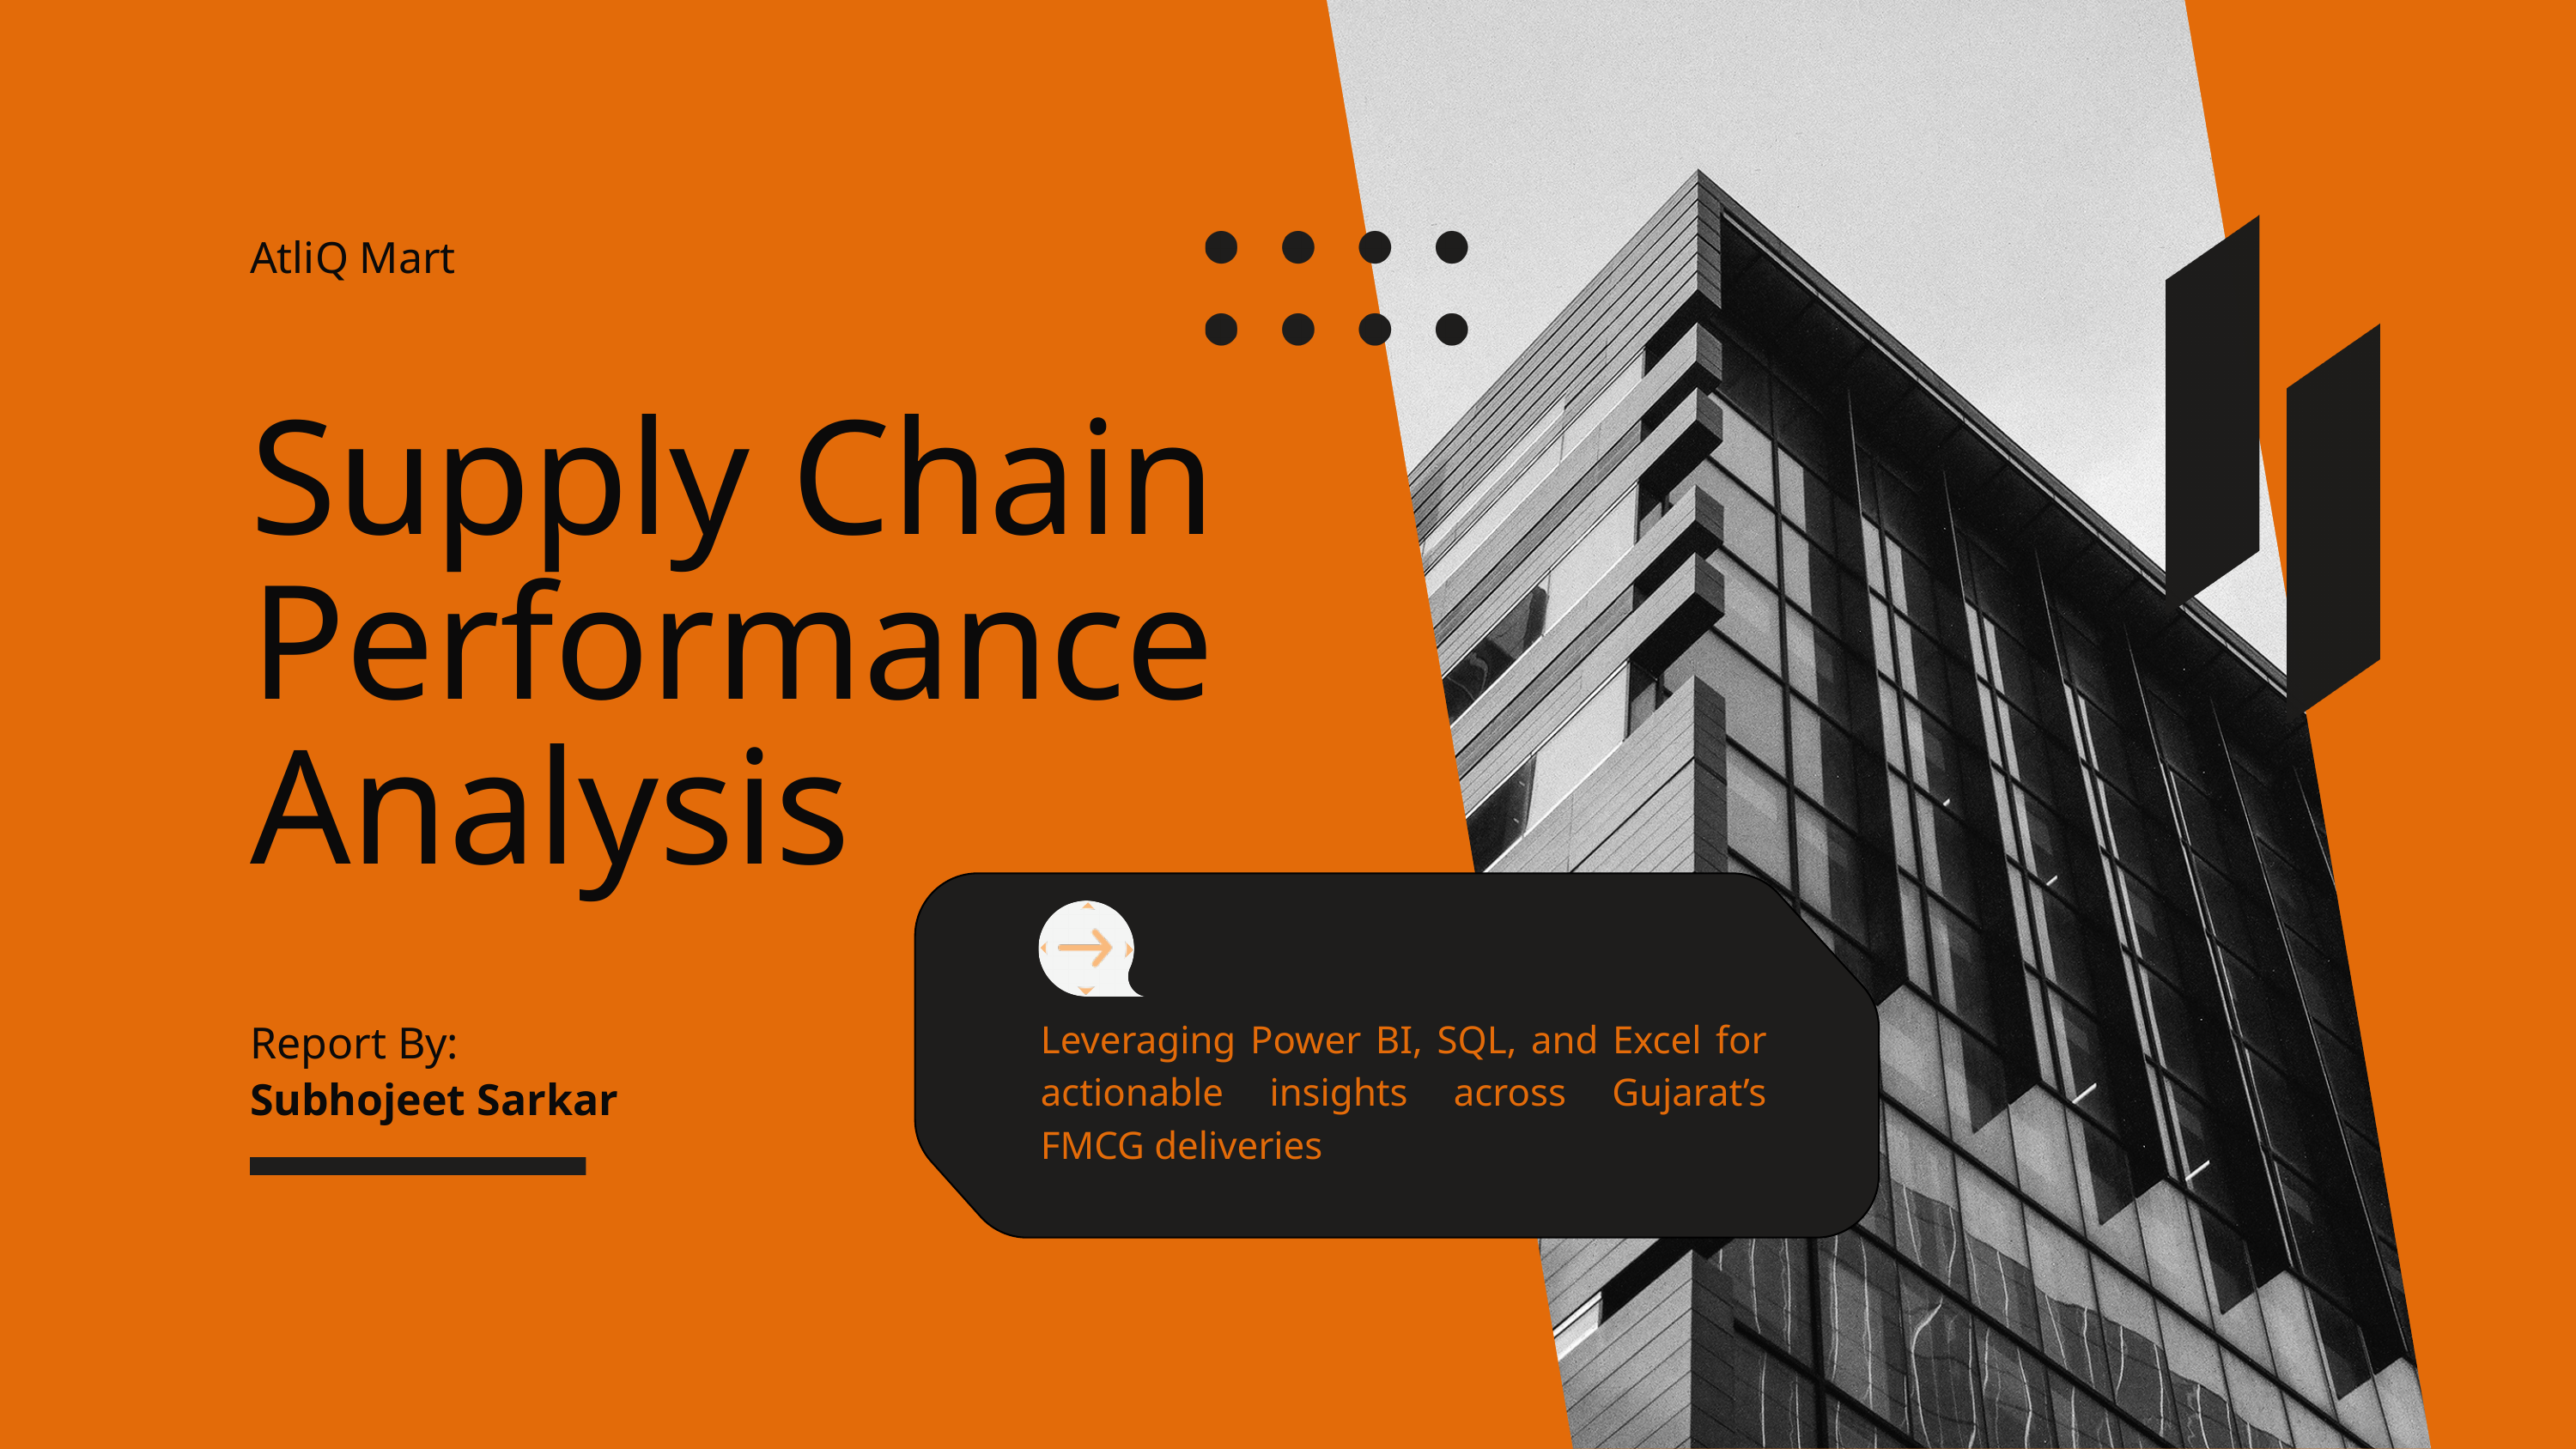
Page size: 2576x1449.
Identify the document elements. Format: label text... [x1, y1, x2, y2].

text_box Report By: [250, 1007, 623, 1064]
text_box [1205, 231, 1321, 355]
text_box Subhojeet Sarkar [250, 1064, 655, 1125]
text_box Supply Chain Performance Analysis [250, 402, 1246, 895]
text_box [250, 1157, 586, 1175]
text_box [1326, 0, 2432, 1449]
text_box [914, 873, 1880, 1238]
text_box AtliQ Mart [250, 221, 920, 282]
